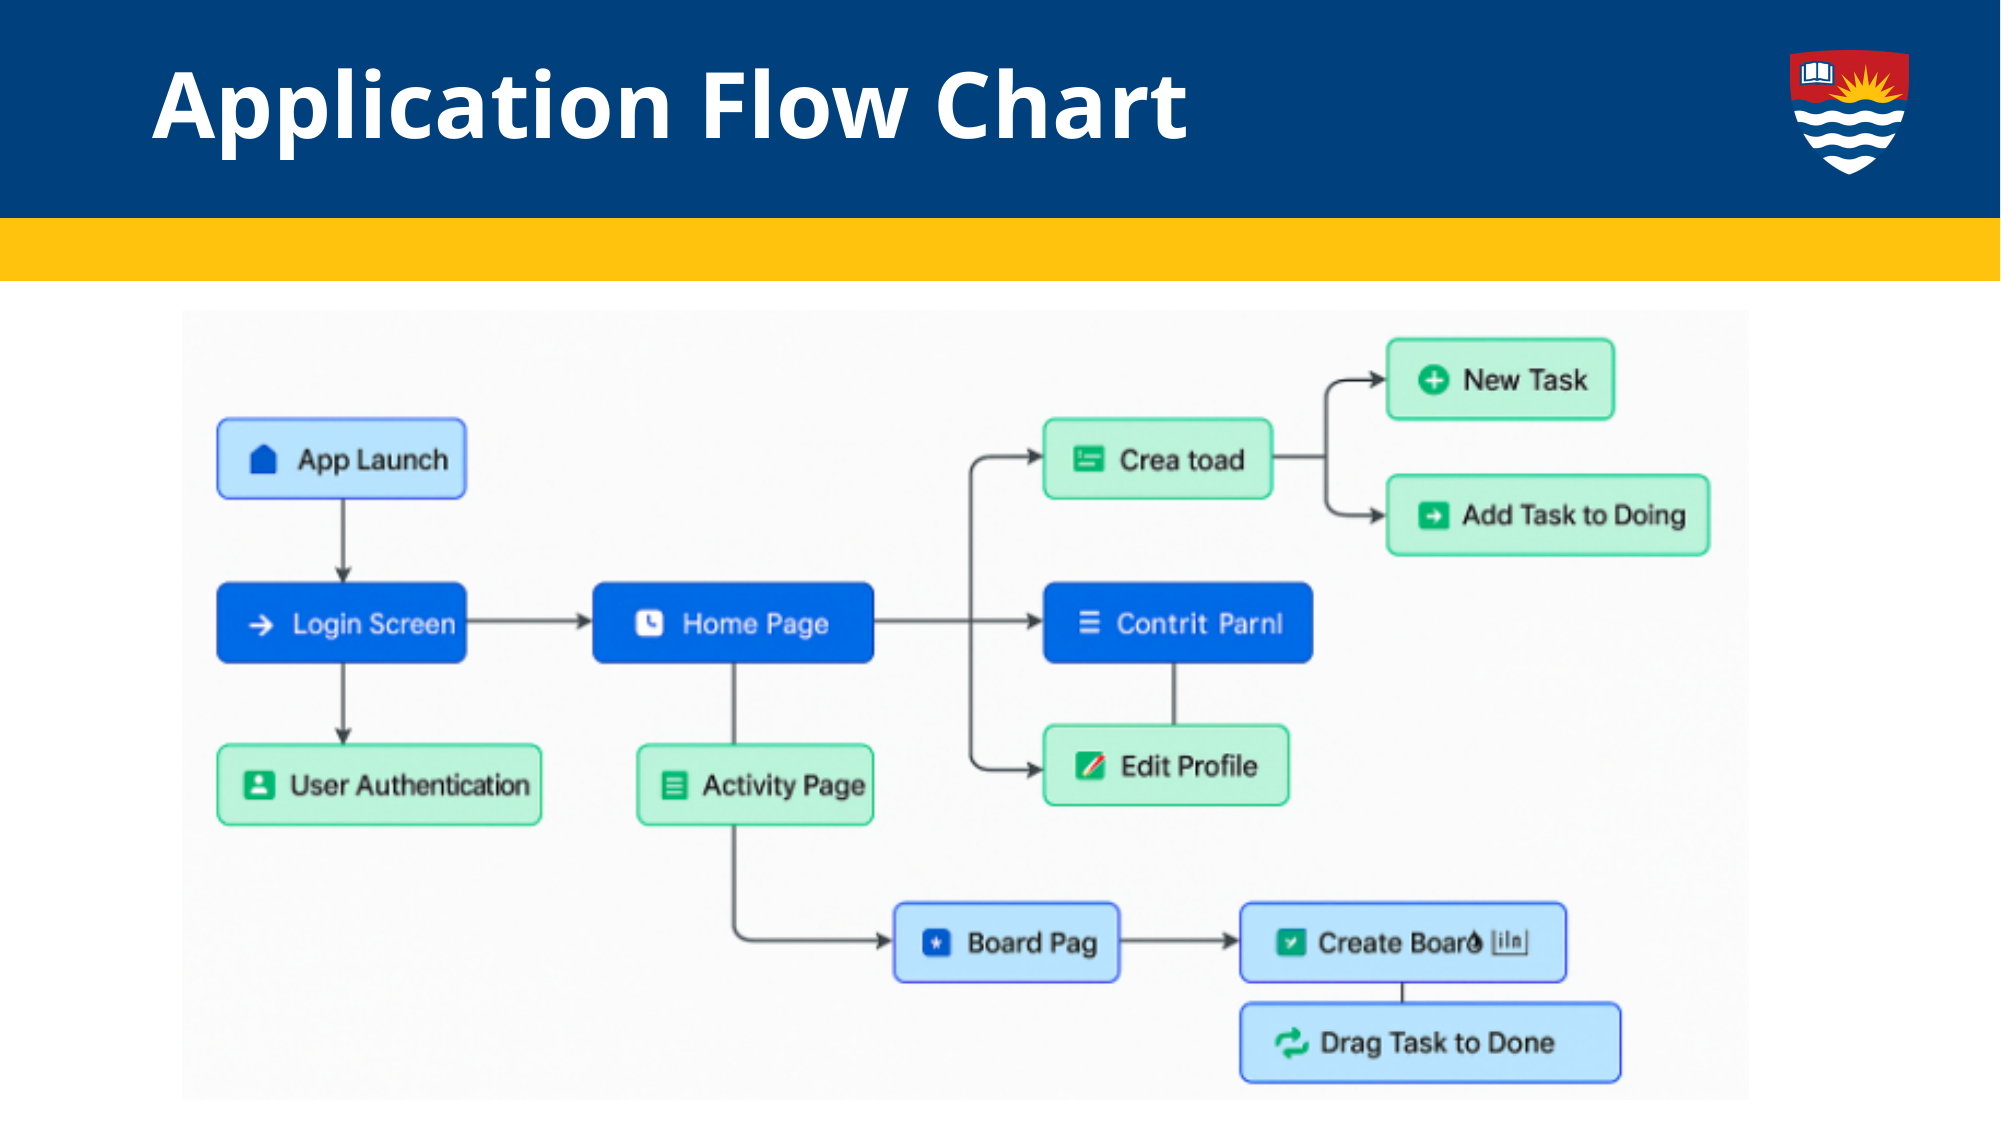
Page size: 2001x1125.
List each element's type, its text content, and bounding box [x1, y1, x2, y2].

title Application Flow Chart [137, 0, 1863, 218]
slide_number [1412, 1042, 1863, 1103]
picture [0, 0, 2001, 1125]
